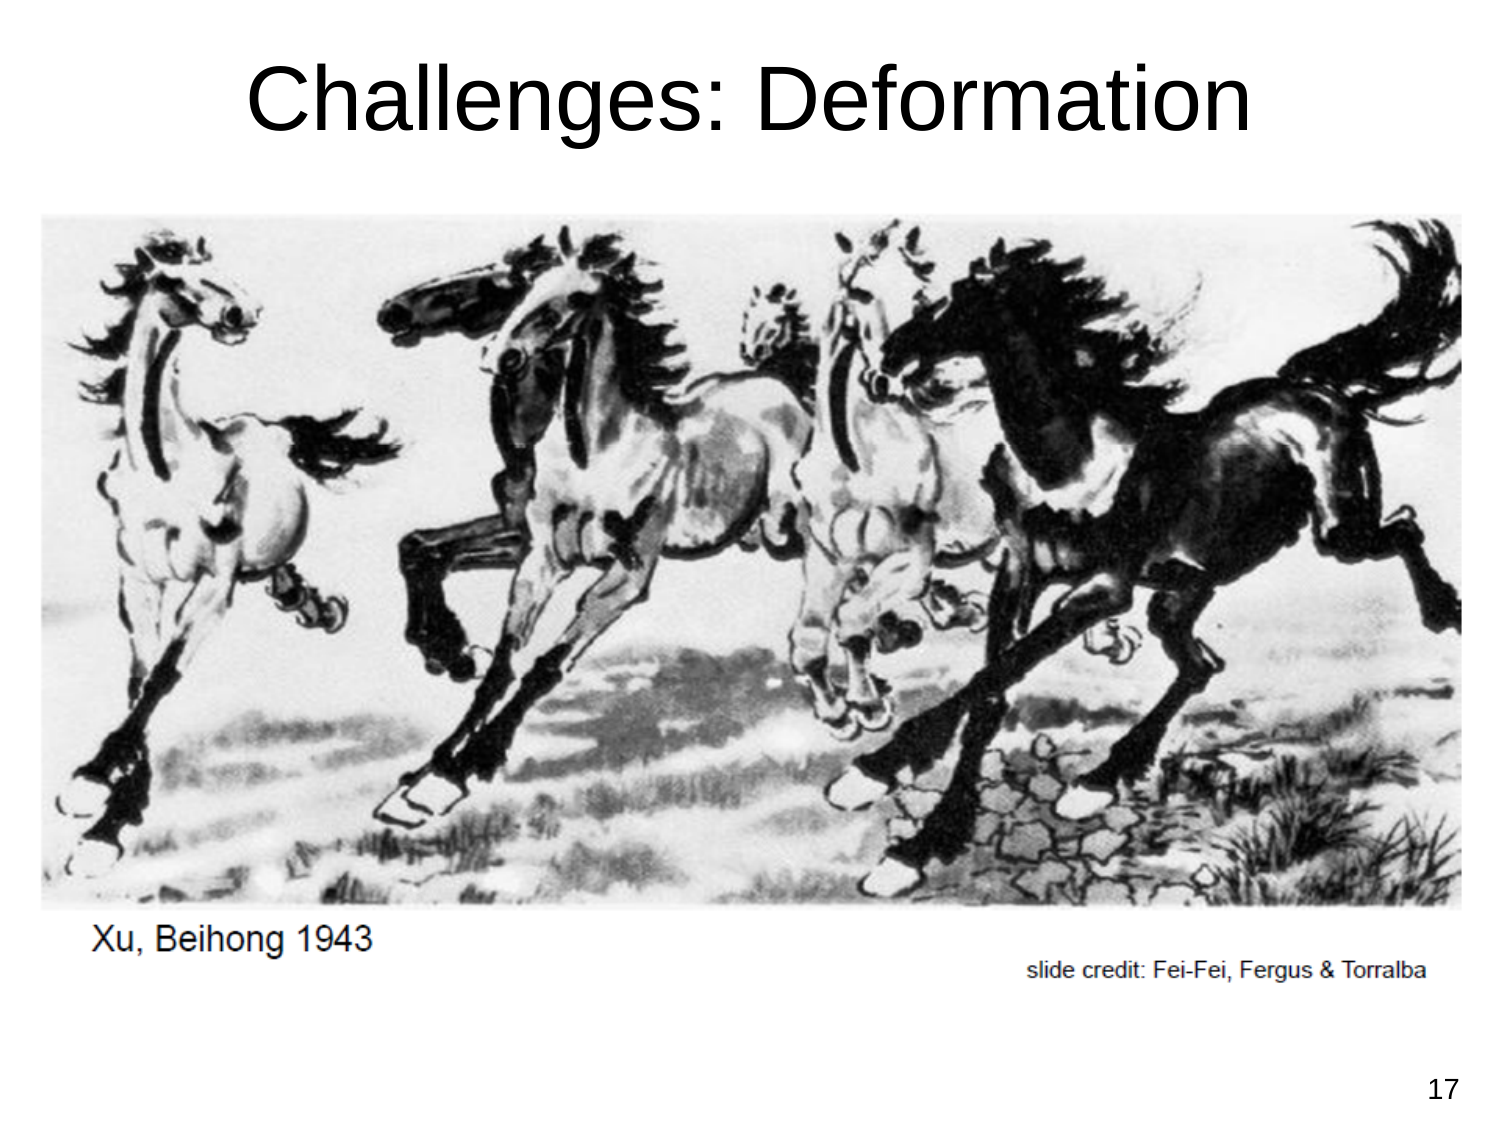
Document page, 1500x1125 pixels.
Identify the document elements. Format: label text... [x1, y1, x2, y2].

title Challenges: Deformation [74, 0, 1426, 188]
picture [34, 212, 1466, 987]
slide_number 17 [1124, 1062, 1476, 1125]
